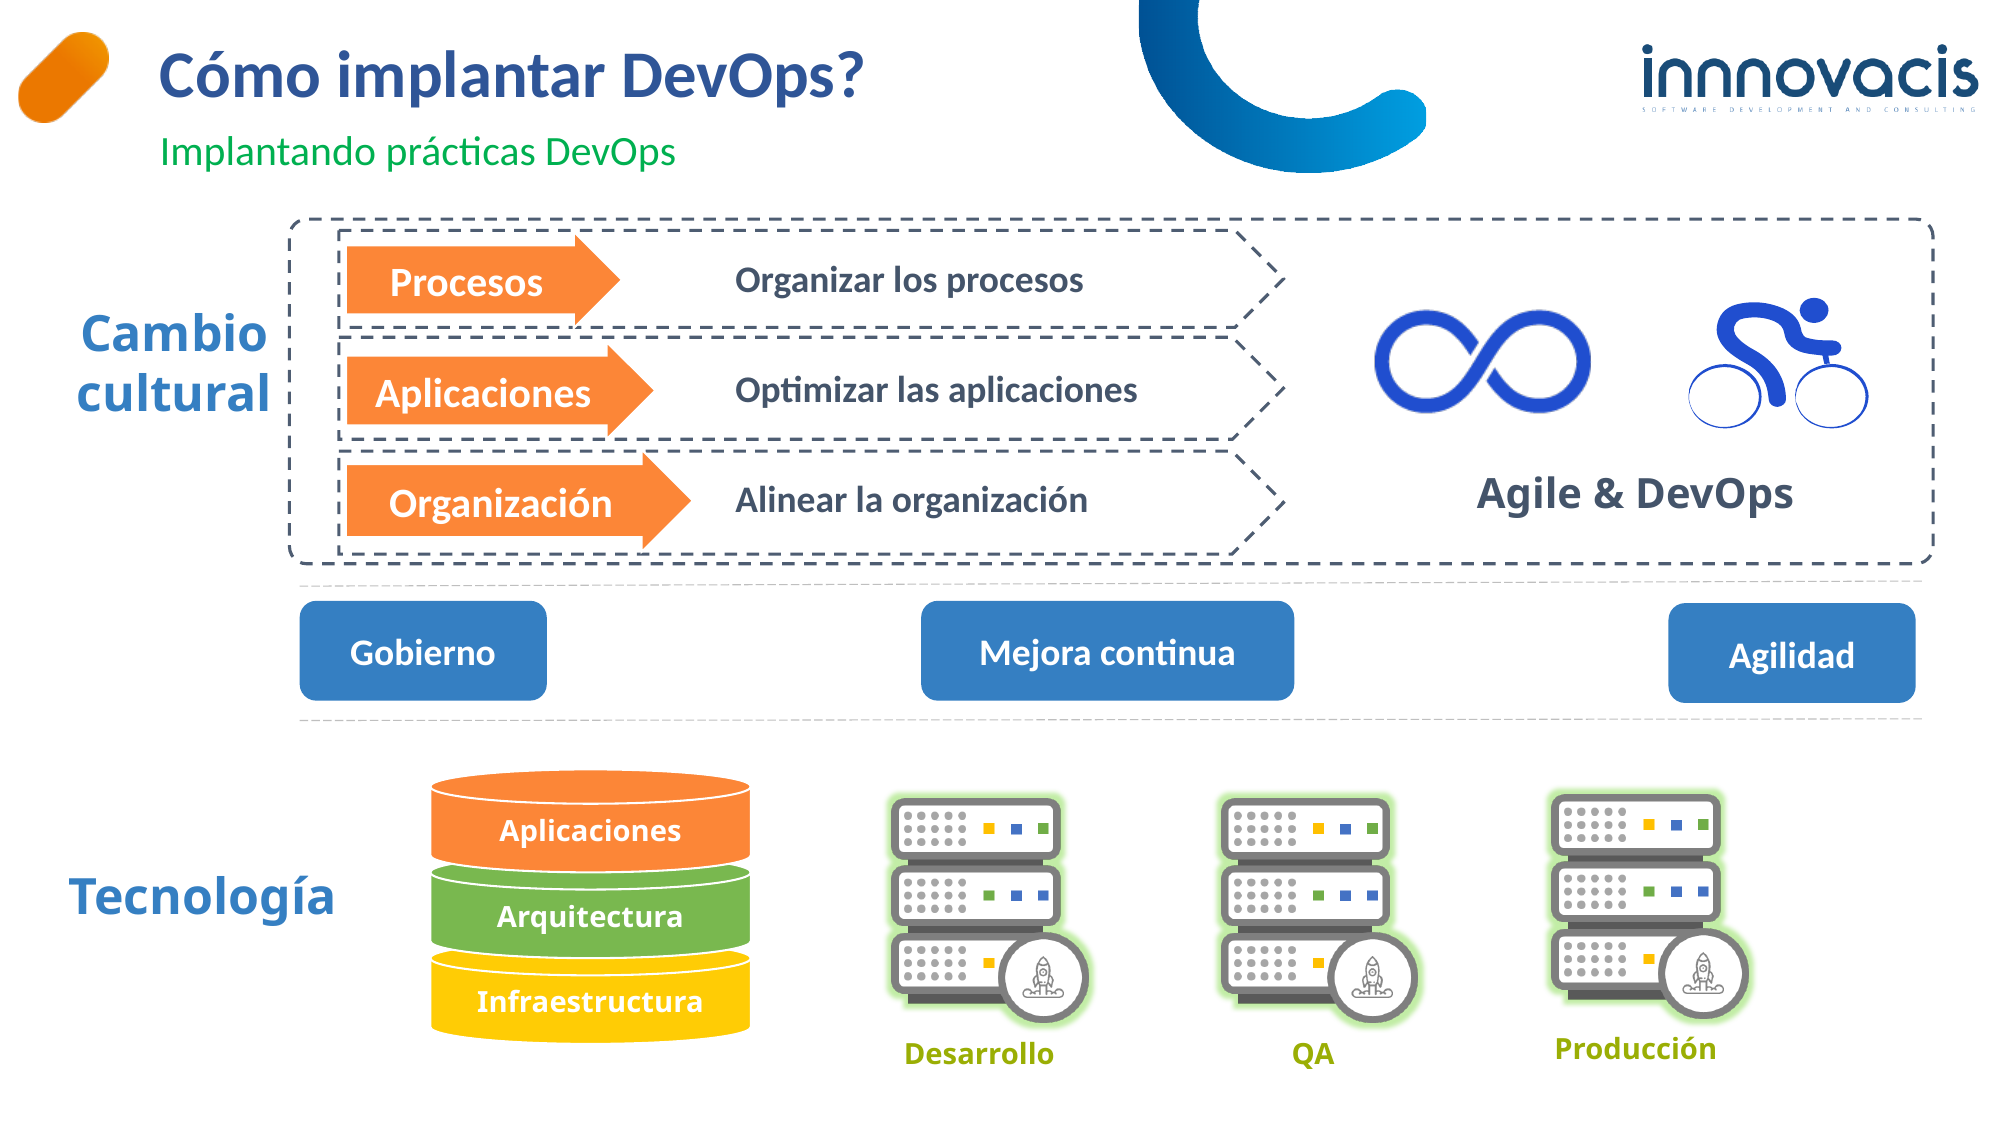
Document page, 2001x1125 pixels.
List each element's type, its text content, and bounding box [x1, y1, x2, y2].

picture [1339, 219, 1627, 507]
picture [1335, 127, 1427, 173]
picture [1221, 797, 1418, 1023]
picture [891, 797, 1089, 1023]
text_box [1688, 297, 1869, 429]
text_box Agilidad [1667, 602, 1917, 705]
text_box [288, 218, 1935, 565]
picture [1551, 794, 1749, 1019]
picture [18, 32, 109, 123]
text_box Arquitectura [429, 864, 752, 960]
text_box Gobierno [298, 599, 548, 702]
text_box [299, 580, 1923, 587]
picture [1626, 2, 1989, 149]
text_box Producción [1551, 1023, 1720, 1073]
text_box Mejora continua [920, 599, 1296, 702]
text_box Desarrollo [899, 1027, 1060, 1078]
text_box QA [1233, 1027, 1394, 1078]
list Cómo implantar DevOps? [145, 32, 1139, 122]
text_box Cambio cultural [56, 293, 289, 429]
text_box Tecnología [56, 856, 350, 932]
text_box Infraestructura [429, 950, 752, 1045]
picture [1138, 0, 1427, 173]
list Implantando prácticas DevOps [145, 122, 1139, 197]
text_box Aplicaciones [429, 768, 752, 874]
